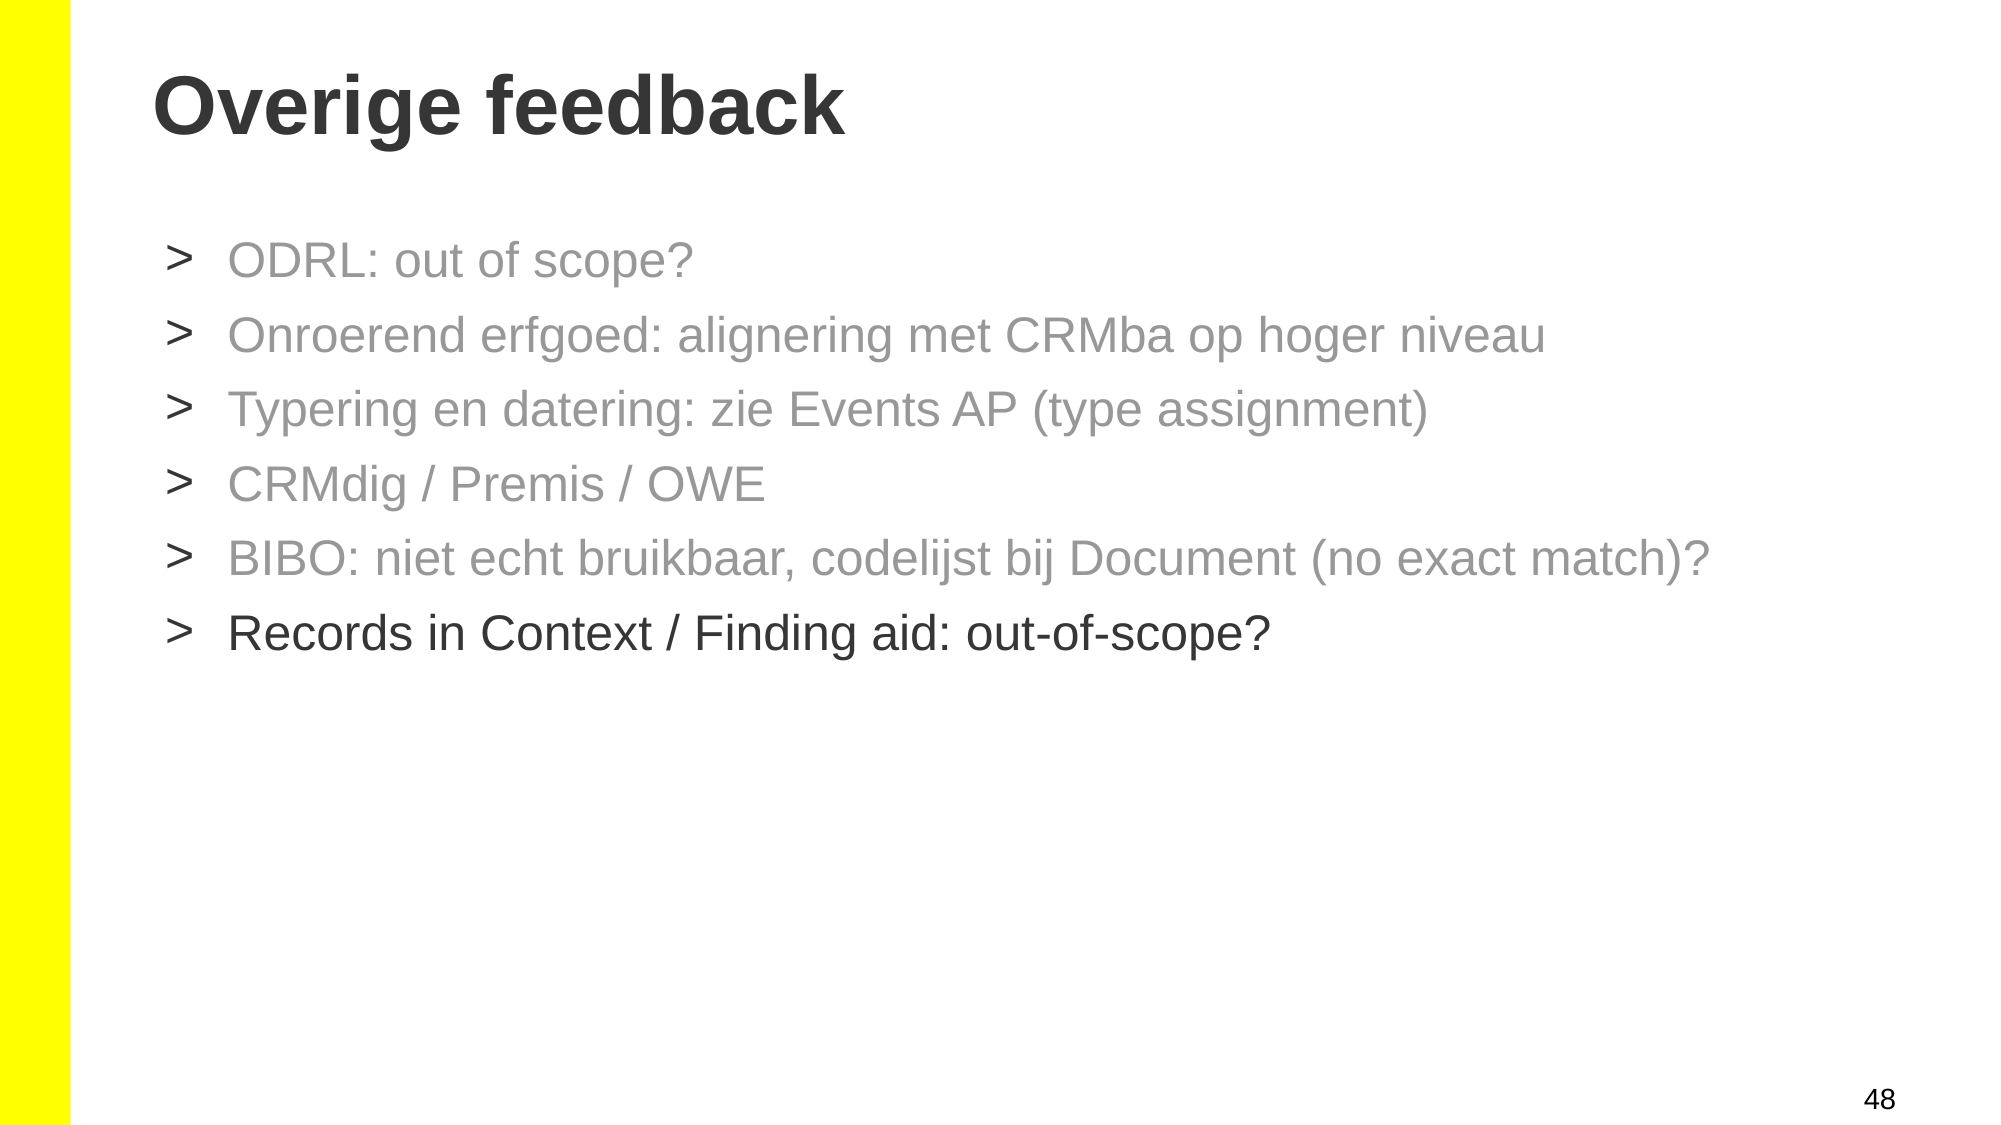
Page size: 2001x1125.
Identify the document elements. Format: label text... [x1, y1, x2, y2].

slide_number 48 [1754, 763, 1904, 1125]
text_box Overige feedback [137, 21, 1608, 203]
list ODRL: out of scope? Onroerend erfgoed: alignering met CRMba op hoger niveau Typering en datering: zie Events AP (type assignment) CRMdig / Premis / OWE BIBO: niet echt bruikbaar, codelijst bij Document (no exact match)? Records in Context / Finding aid: out-of-scope? [137, 219, 1863, 1041]
